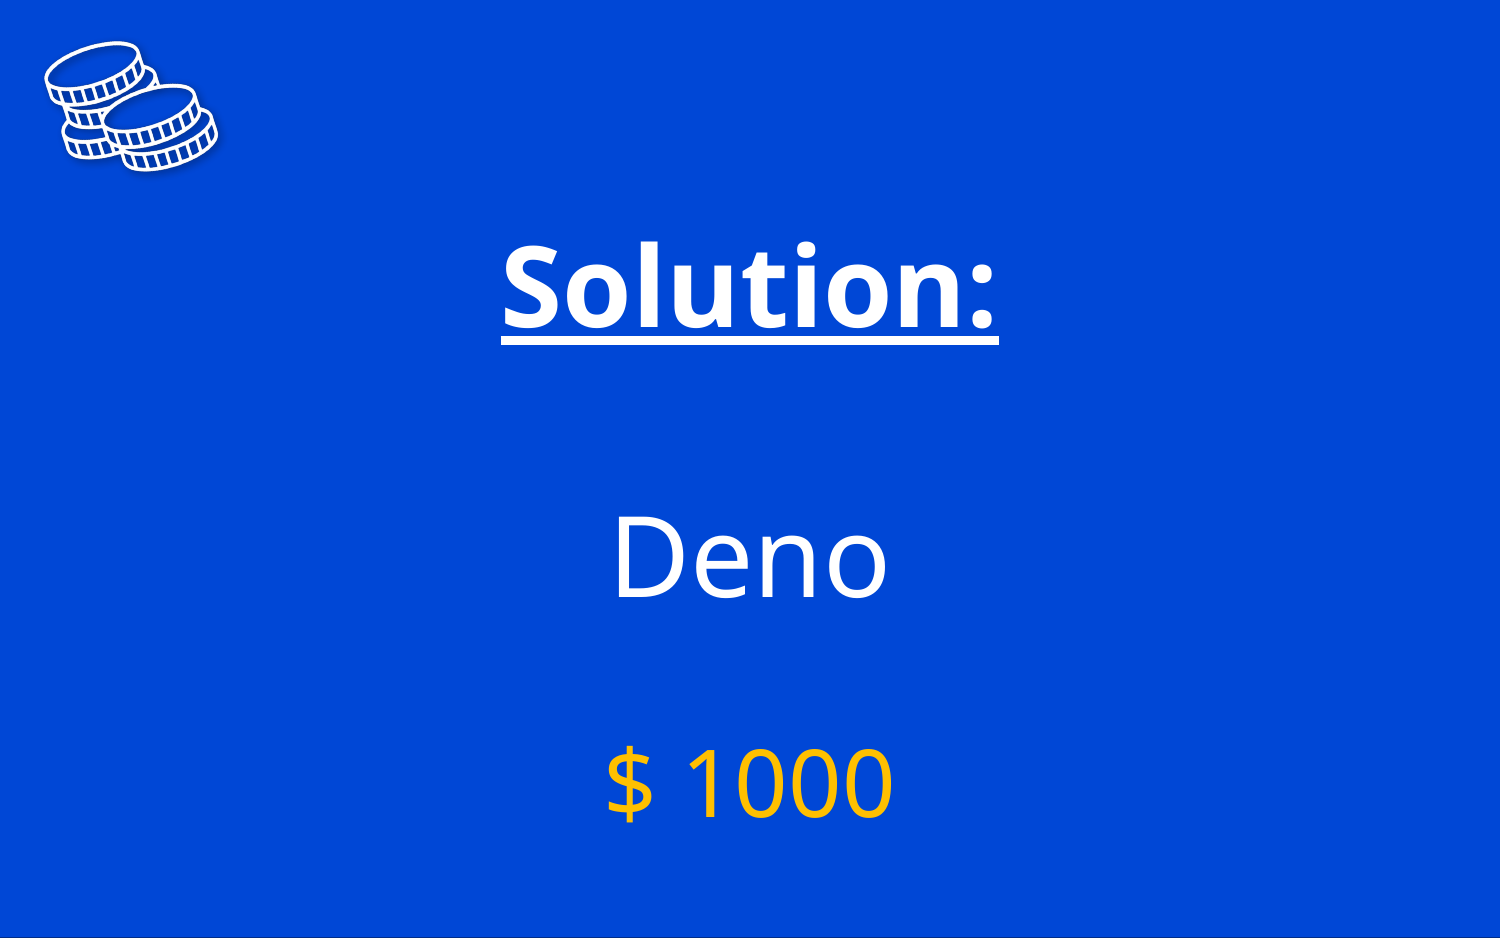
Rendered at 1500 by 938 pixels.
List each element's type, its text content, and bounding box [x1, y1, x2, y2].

picture [14, 0, 242, 227]
text_box $ 1000 [571, 716, 929, 844]
text_box Solution: Deno [144, 207, 1356, 628]
